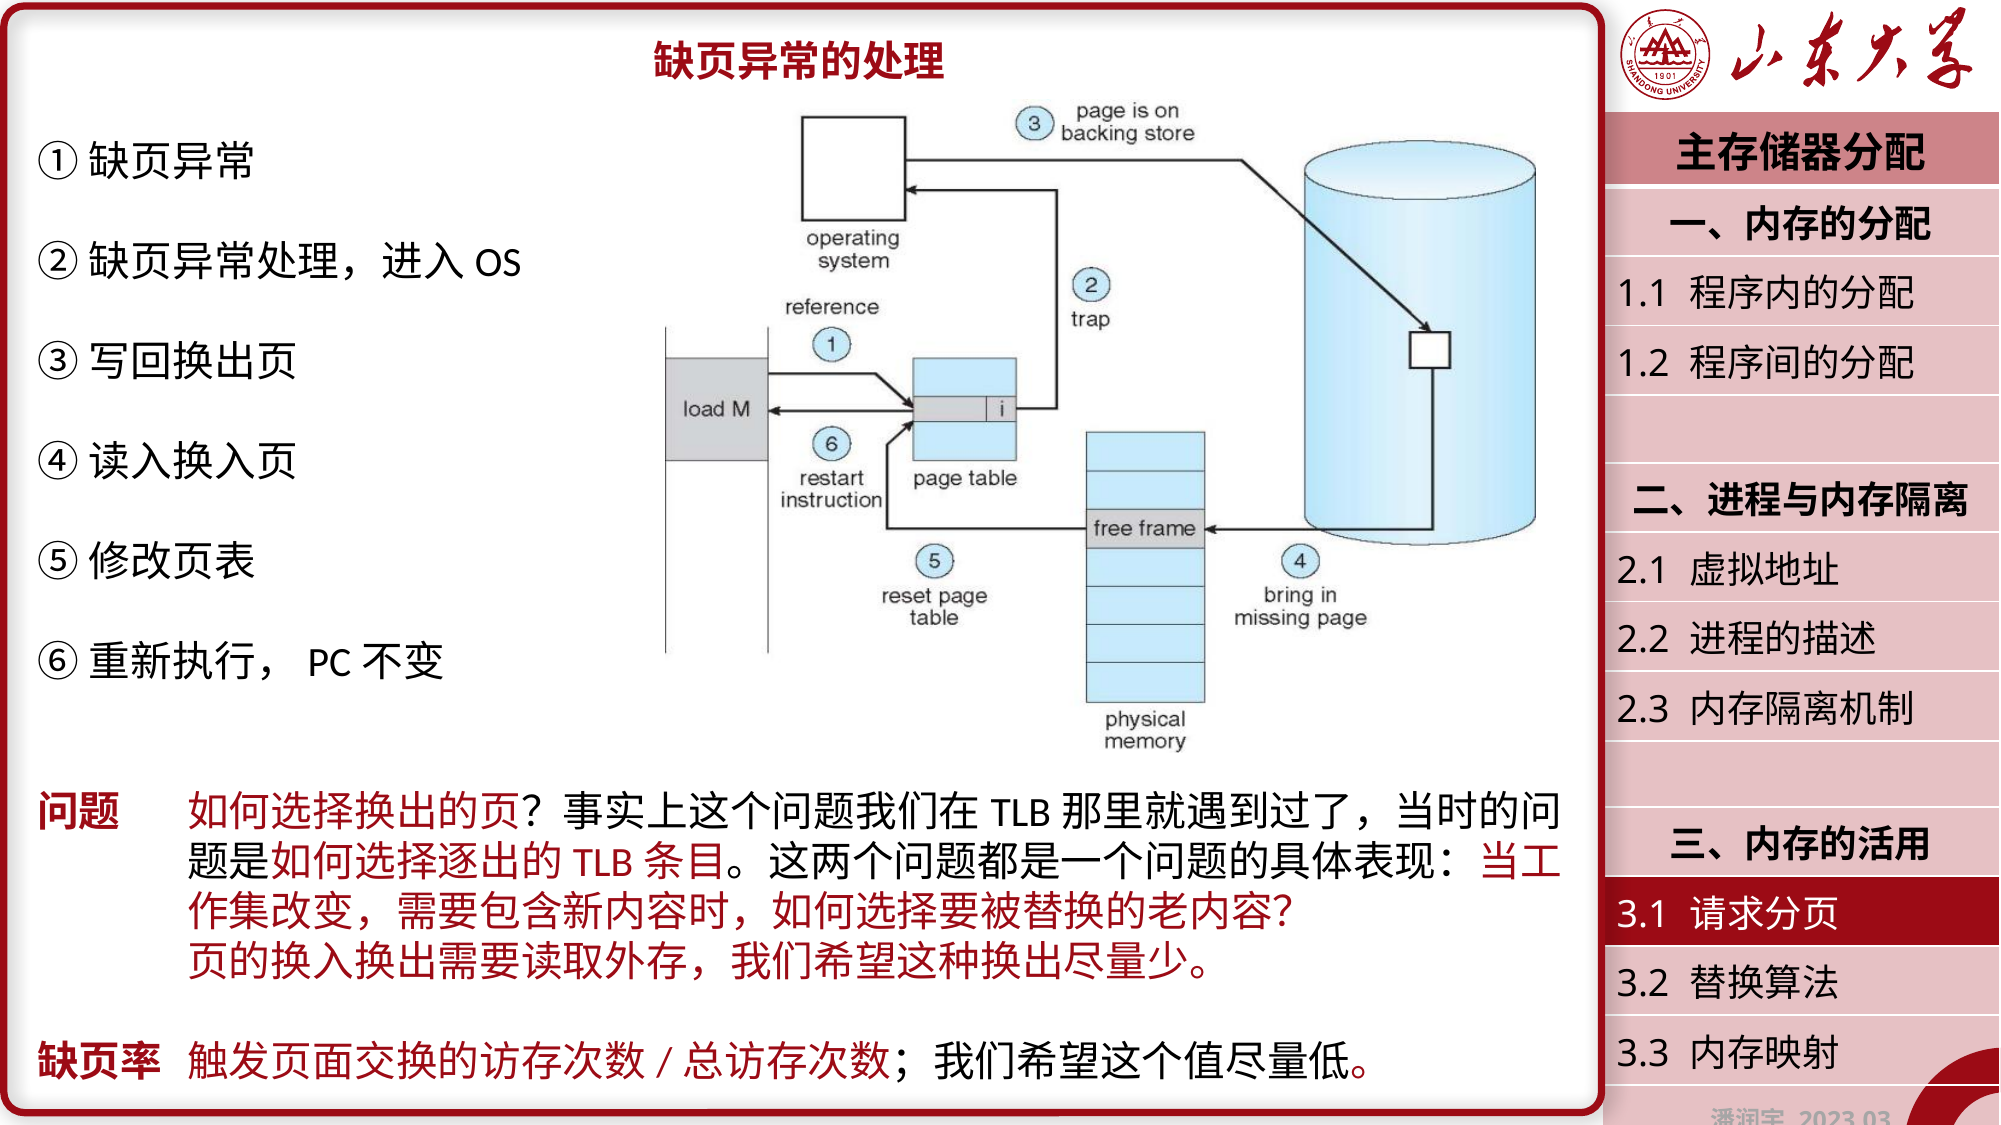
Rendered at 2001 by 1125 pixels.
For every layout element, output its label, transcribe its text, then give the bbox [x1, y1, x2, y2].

table_cell 三、内存的活用 [1618, 808, 1999, 875]
table_cell [1618, 396, 1999, 462]
table_cell 二、进程与内存隔离 [1618, 464, 1999, 531]
table_cell 1.1 程序内的分配 [1618, 257, 1999, 325]
table_cell 2.2 进程的描述 [1618, 602, 1999, 670]
table_cell 3.3 内存映射 [1618, 1016, 1999, 1084]
table_cell 无 [1608, 602, 1613, 670]
table_cell 2 [1608, 947, 1613, 1014]
table_header 主存储器分配 [1618, 112, 1999, 184]
table_cell 是 [1608, 464, 1613, 531]
table_cell 1.2 程序间的分配 [1618, 326, 1999, 394]
table_cell 潘润宇 2023.03 [1603, 1086, 1999, 1125]
table_cell 无 [1608, 672, 1613, 740]
table_cell 是 [1608, 326, 1613, 394]
table_cell 3 [1608, 1016, 1613, 1084]
table_cell 2.3 内存隔离机制 [1618, 672, 1999, 740]
table_cell 无 [1603, 1086, 1613, 1114]
text_box 缺页异常的处理 ①缺页异常 ②缺页异常处理，进入OS ③写回换出页 ④读入换入页 ⑤修改页表 ⑥重新执行，PC不变 问题 如何选择换出的页？事实上这个问题我们在TLB那里就遇到过了，当时的问 题是如何选择逐出的TLB条目。这两个问题都是一个问题的具体表现：当工 作集改变，需要包含新内容时，如何选择要被替换的老内容？ 页的换入换出需要读取外存，我们希望这种换出尽量少。 缺页率 触发页面交换的访存次数/总访存次数；我们希望这个值尽量低。 [22, 27, 1577, 1093]
table_cell 否 [1608, 257, 1613, 325]
table_cell 否 [1608, 189, 1613, 255]
picture [664, 99, 1536, 753]
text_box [1620, 5, 1977, 100]
table_cell 2.1 虚拟地址 [1618, 533, 1999, 601]
table_cell 替换 [1608, 533, 1613, 601]
table_cell 无 [1608, 742, 1613, 806]
table_cell 3.2 替换算法 [1618, 947, 1999, 1014]
text_box [2, 4, 1603, 1114]
table_cell [1618, 742, 1999, 806]
table_cell 一、内存的分配 [1618, 189, 1999, 255]
table_cell 是 [1608, 396, 1613, 462]
table_cell 3.1 请求分页 [1618, 877, 1999, 945]
table_cell 0 [1608, 808, 1613, 875]
table_cell 1 [1608, 877, 1613, 945]
table_cell 是 [1608, 112, 1613, 184]
